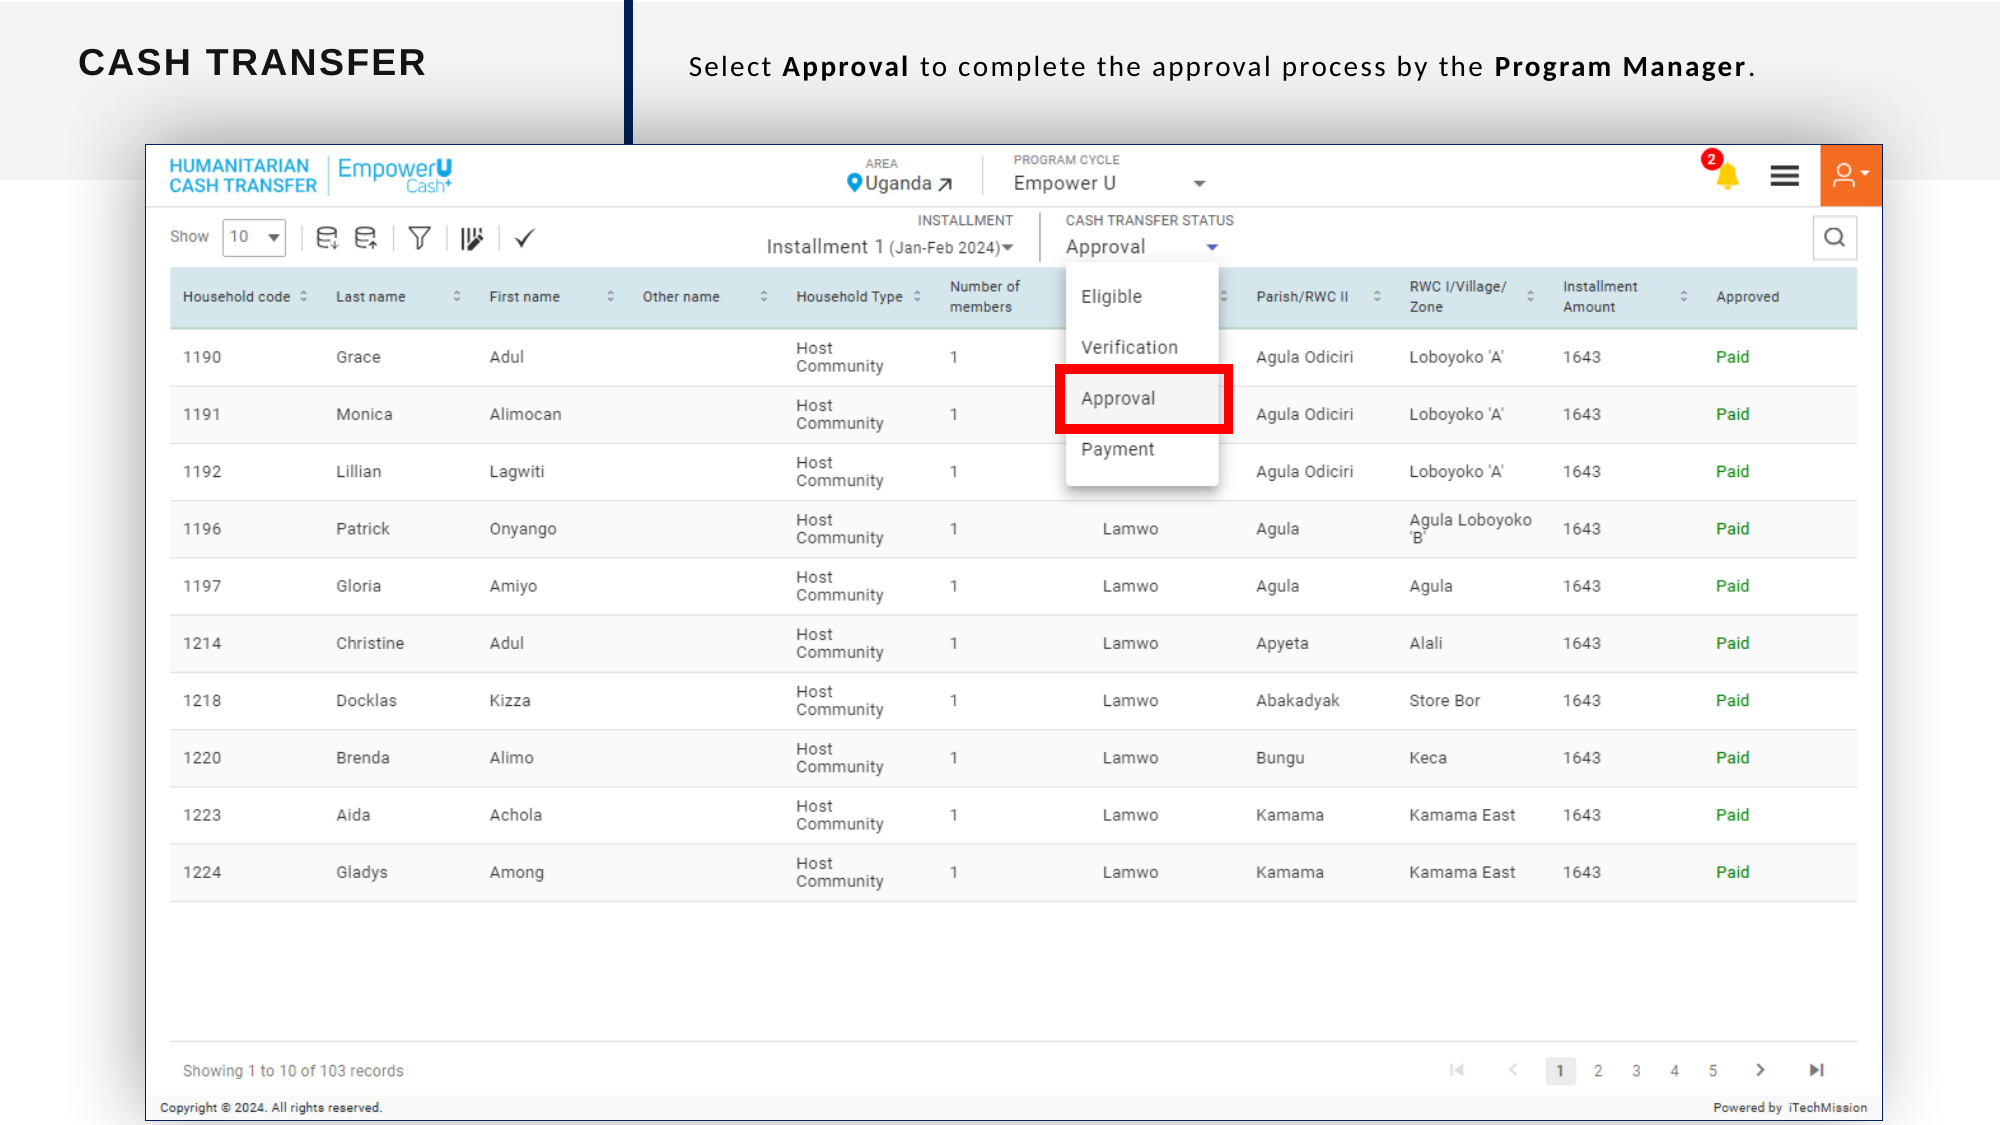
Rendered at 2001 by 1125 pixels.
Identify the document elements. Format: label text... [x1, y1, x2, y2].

text_box Select Approval to complete the approval process by the Program Manager. [673, 40, 1883, 90]
text_box CASH TRANSFER [63, 38, 585, 91]
text_box [0, 1, 624, 181]
picture [145, 144, 1884, 1121]
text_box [624, 0, 633, 144]
text_box [633, 1, 2000, 181]
